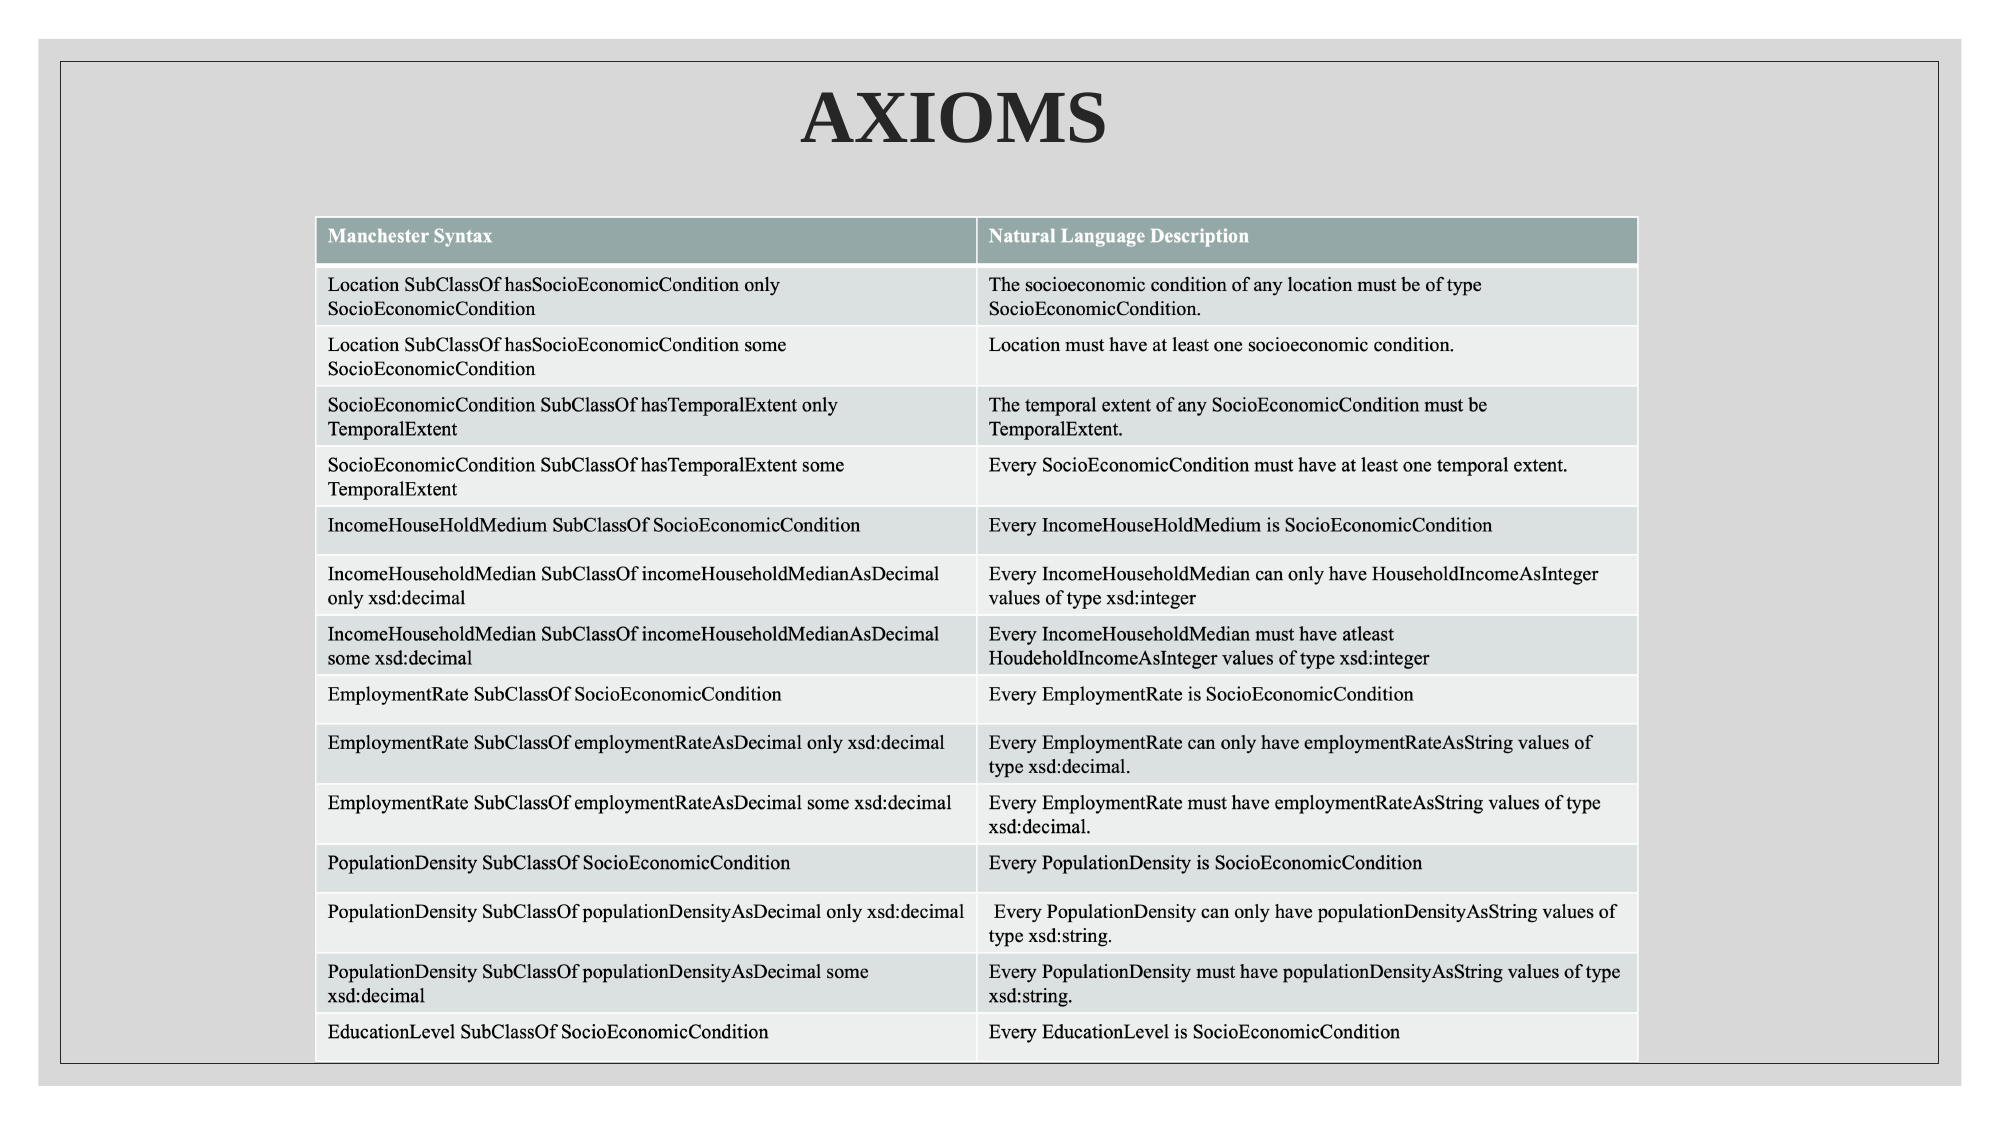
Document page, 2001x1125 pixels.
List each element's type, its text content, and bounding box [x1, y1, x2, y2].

title AXIOMS [129, 22, 1780, 215]
picture [314, 214, 1644, 1065]
